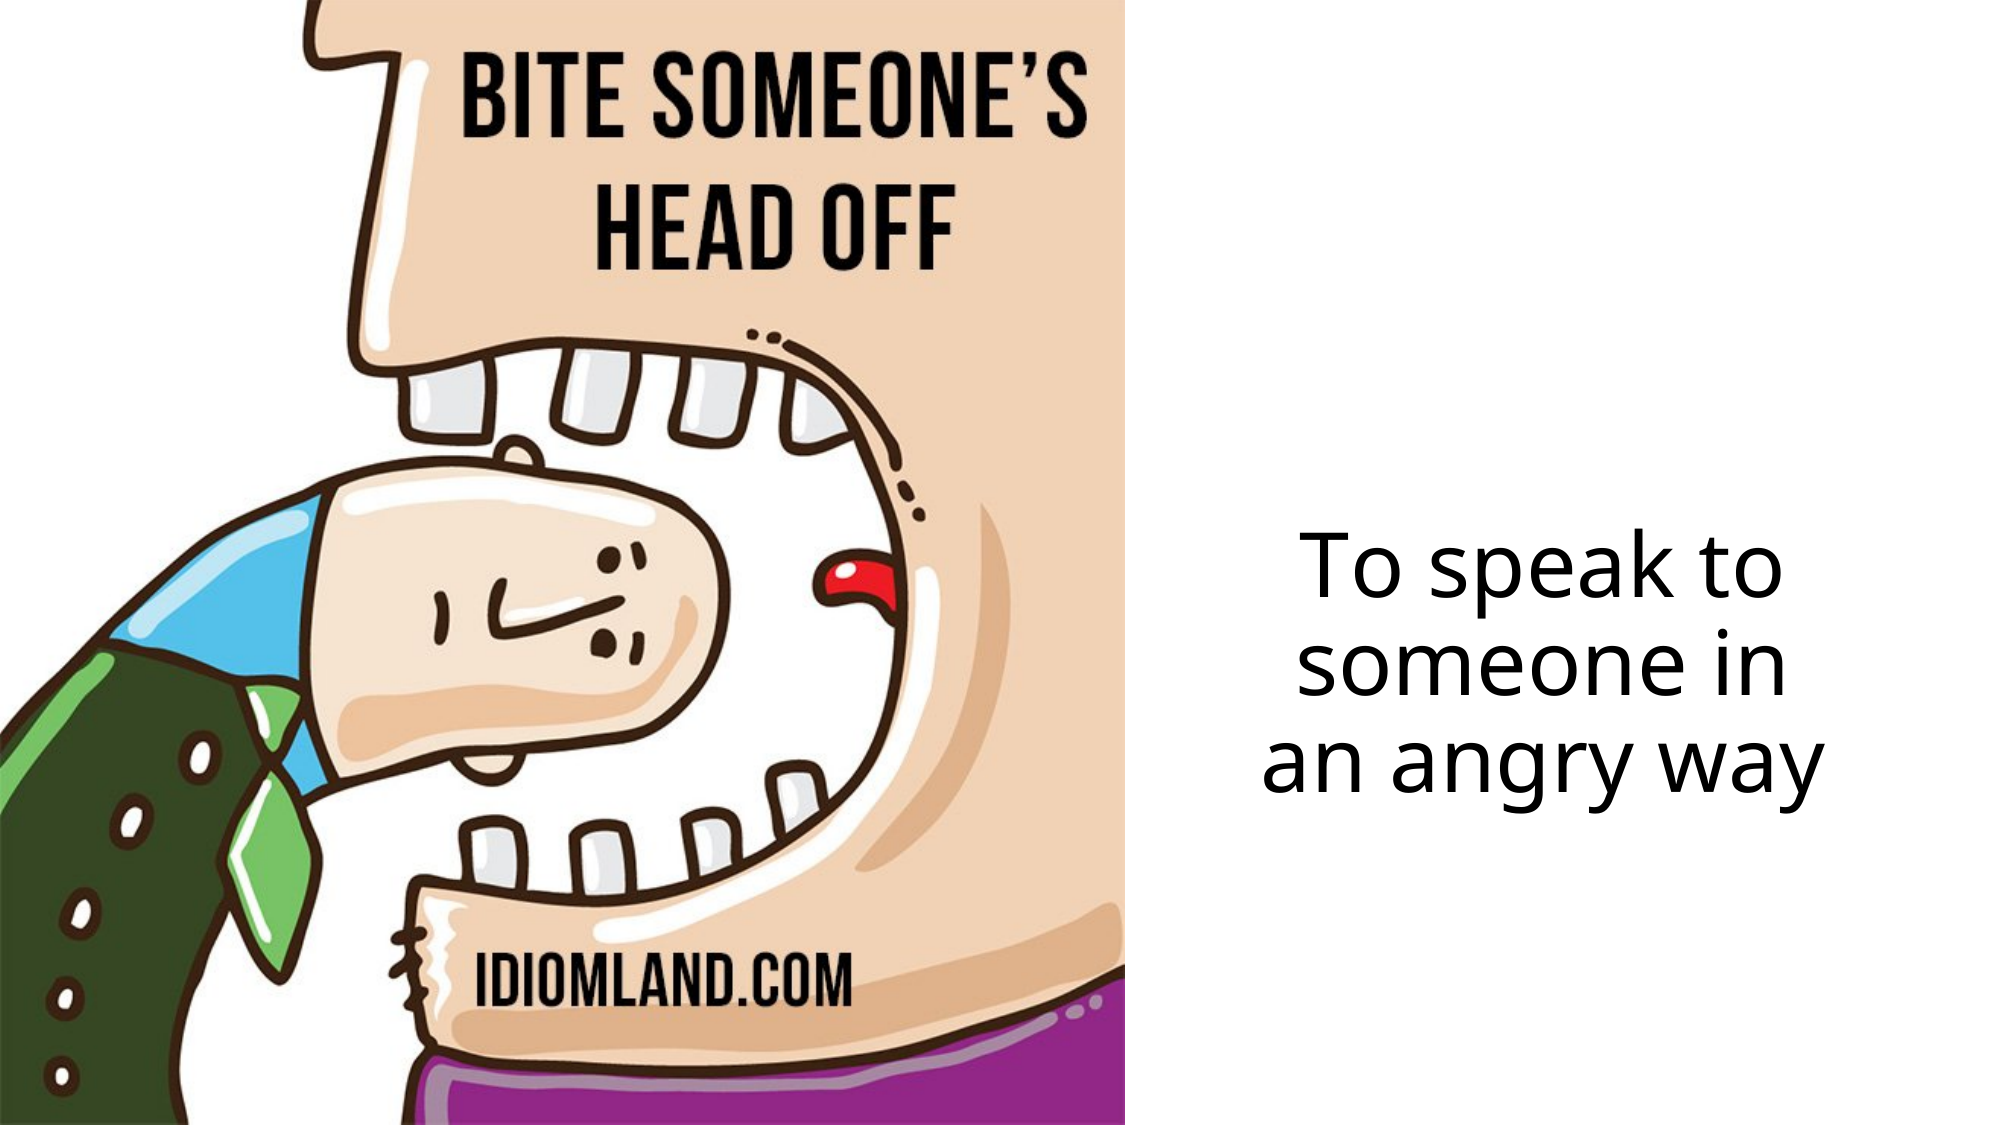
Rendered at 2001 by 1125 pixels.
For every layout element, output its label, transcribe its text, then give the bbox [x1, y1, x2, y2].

picture [0, 0, 1125, 1125]
title To speak to someone in an angry way [1242, 410, 1844, 820]
